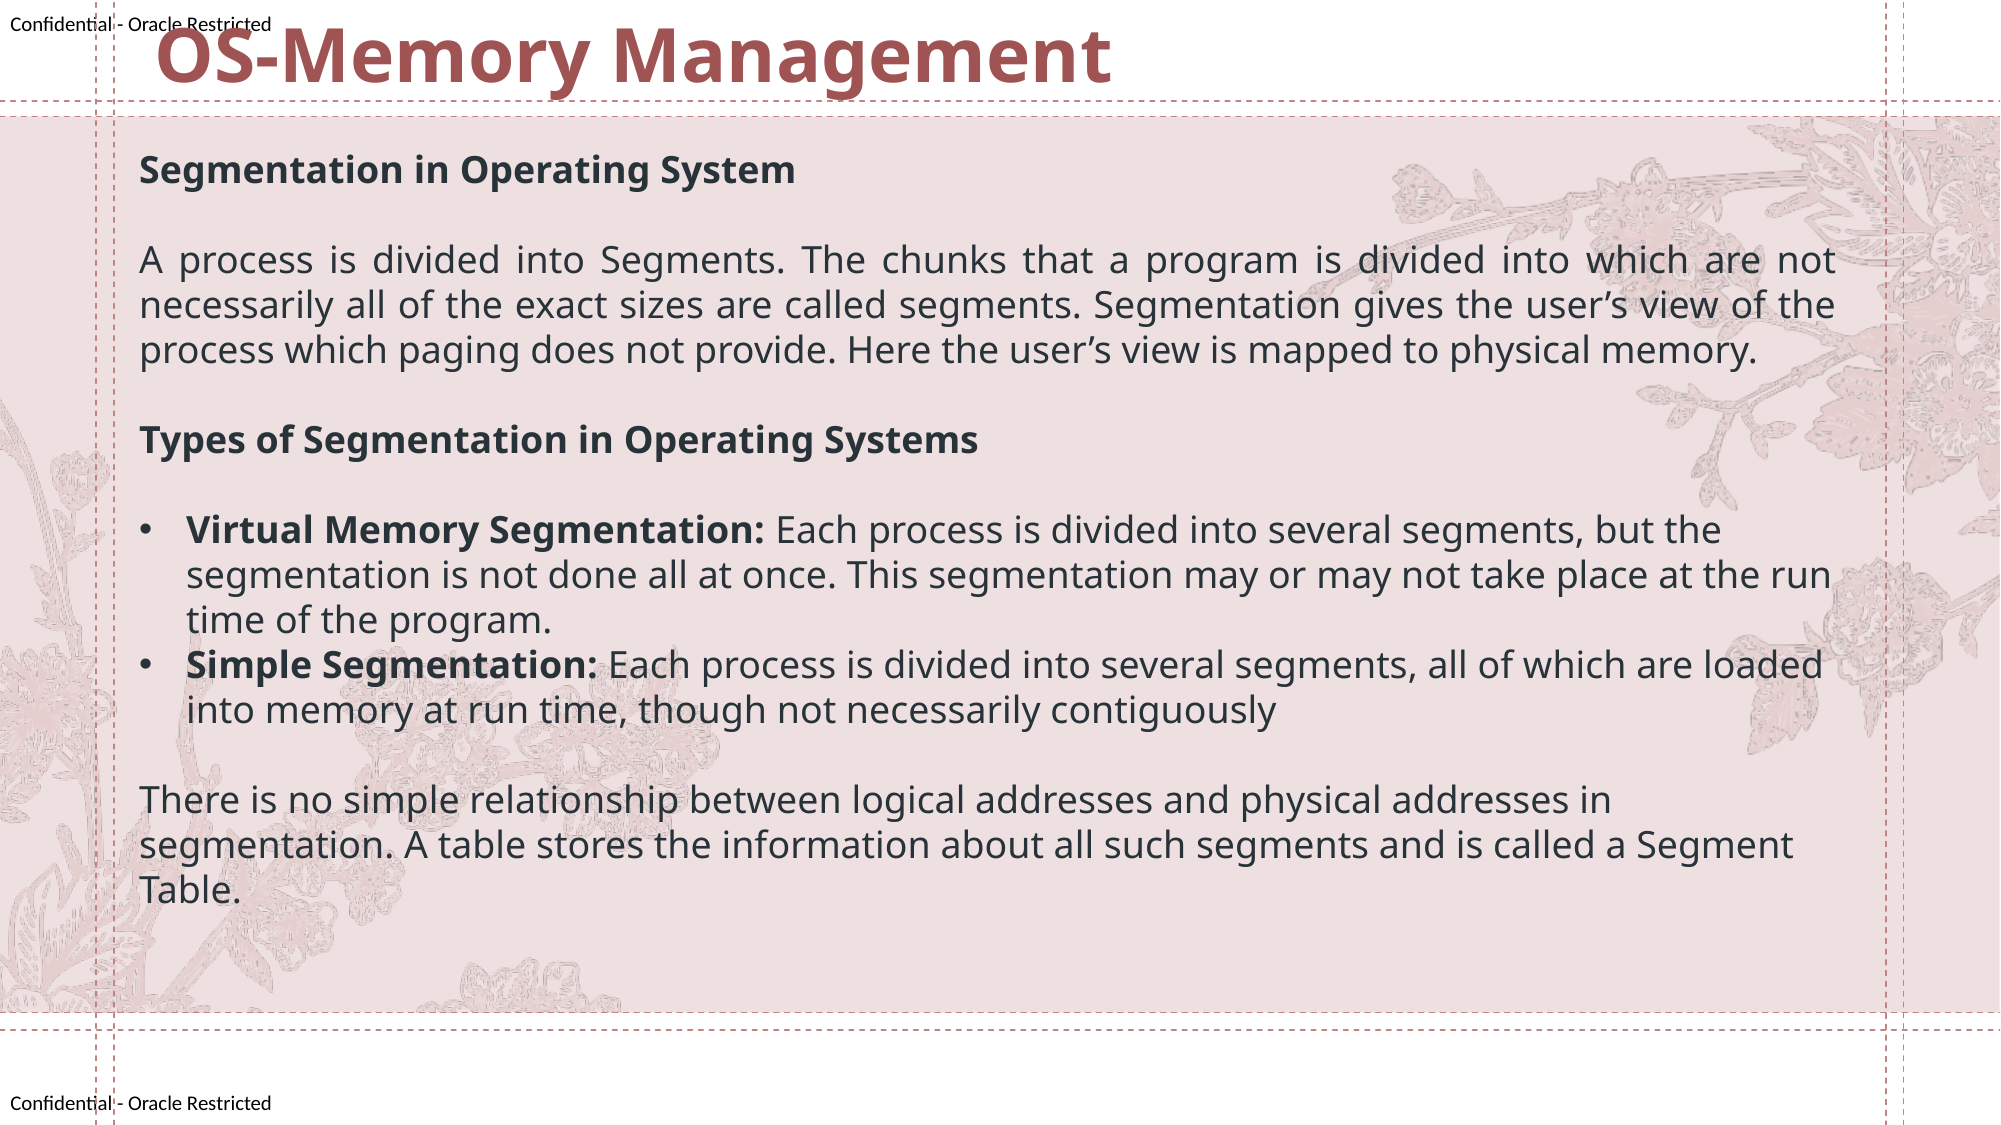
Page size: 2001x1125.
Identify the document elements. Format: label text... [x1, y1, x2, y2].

picture [0, 297, 778, 1013]
picture [1240, 116, 2000, 873]
text_box OS-Memory Management [139, 0, 1141, 105]
text_box Segmentation in Operating System A process is divided into Segments. The chunks that a program is divided into which are not necessarily all of the exact sizes are called segments. Segmentation gives the user’s view of the process which paging does not provide. Here the user’s view is mapped to physical memory. Types of Segmentation in Operating Systems Virtual Memory Segmentation: Each process is divided into several segments, but the segmentation is not done all at once. This segmentation may or may not take place at the run time of the program. Simple Segmentation: Each process is divided into several segments, all of which are loaded into memory at run time, though not necessarily contiguously There is no simple relationship between logical addresses and physical addresses in segmentation. A table stores the information about all such segments and is called a Segment Table. [124, 138, 1853, 964]
